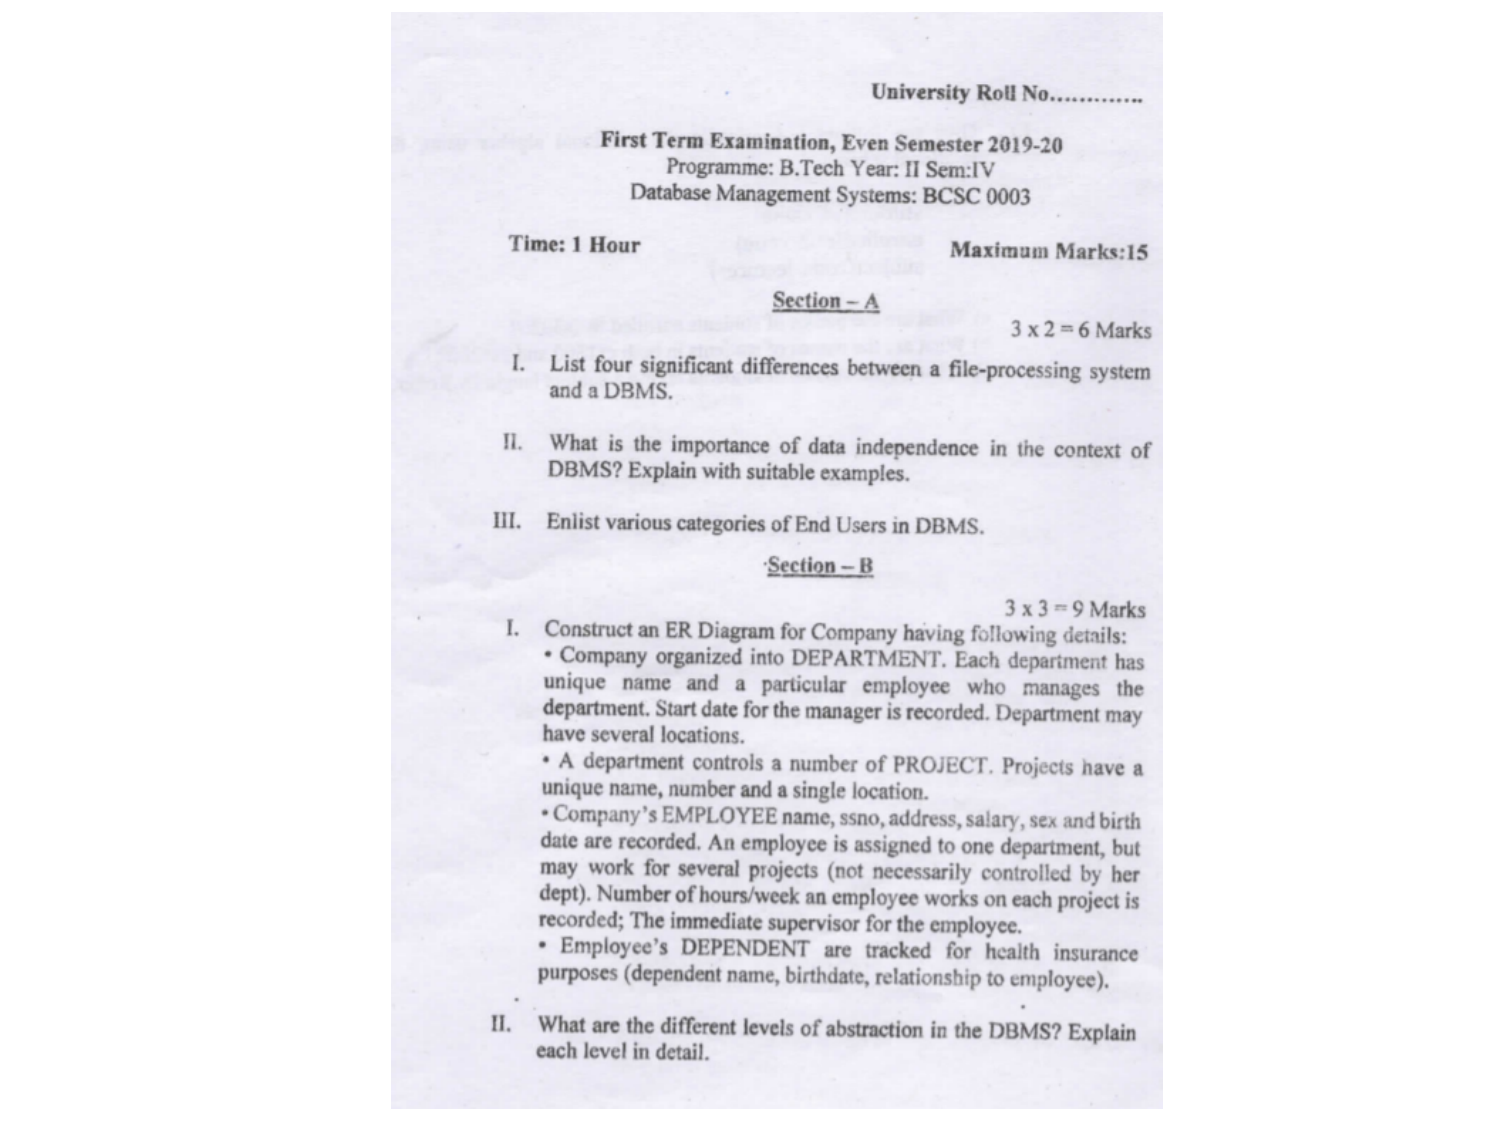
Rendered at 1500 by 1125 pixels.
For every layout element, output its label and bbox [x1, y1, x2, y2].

picture [390, 12, 1163, 1110]
